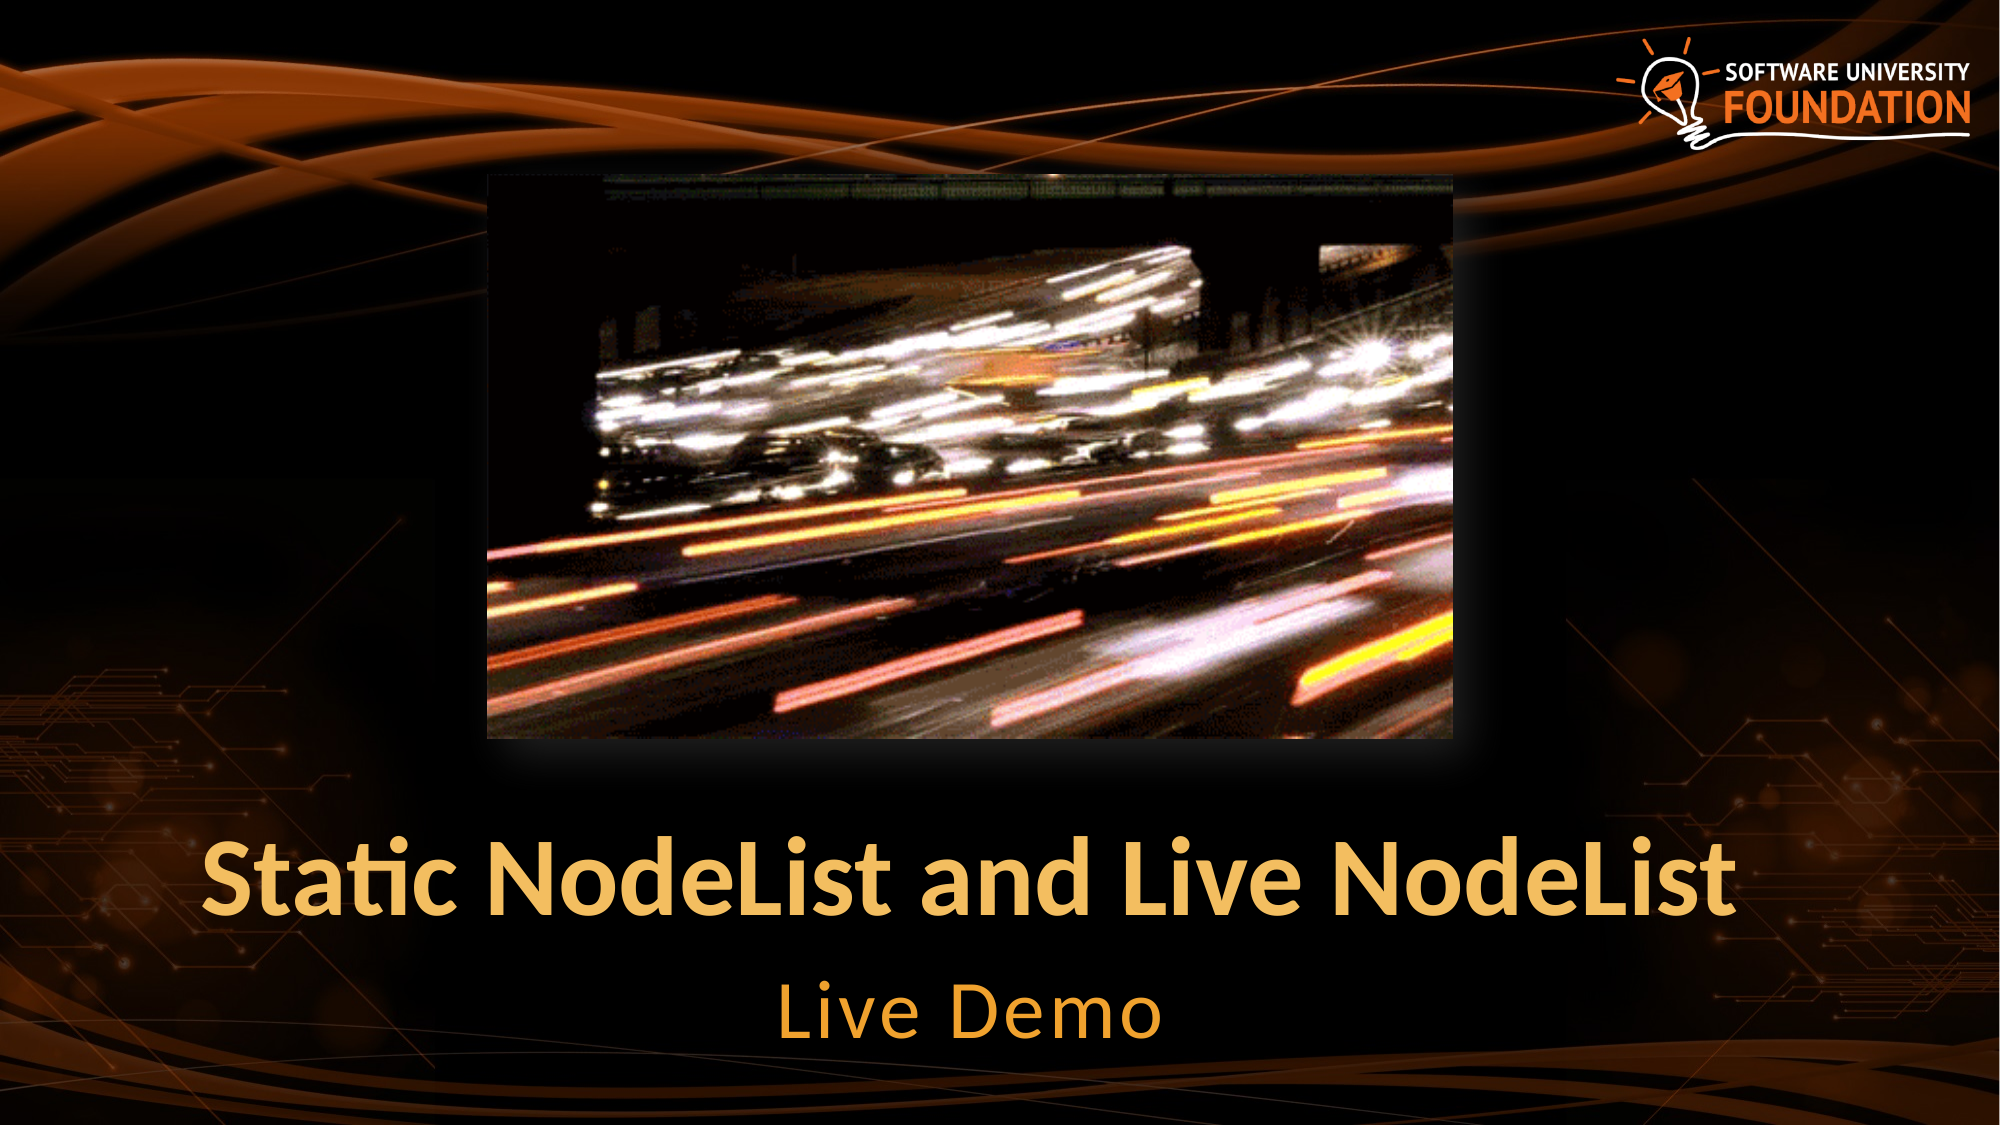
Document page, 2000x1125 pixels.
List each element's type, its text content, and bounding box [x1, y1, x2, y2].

list Live Demo [237, 944, 1704, 1058]
picture [0, 0, 2000, 1125]
title Static NodeList and Live NodeList [164, 811, 1777, 946]
